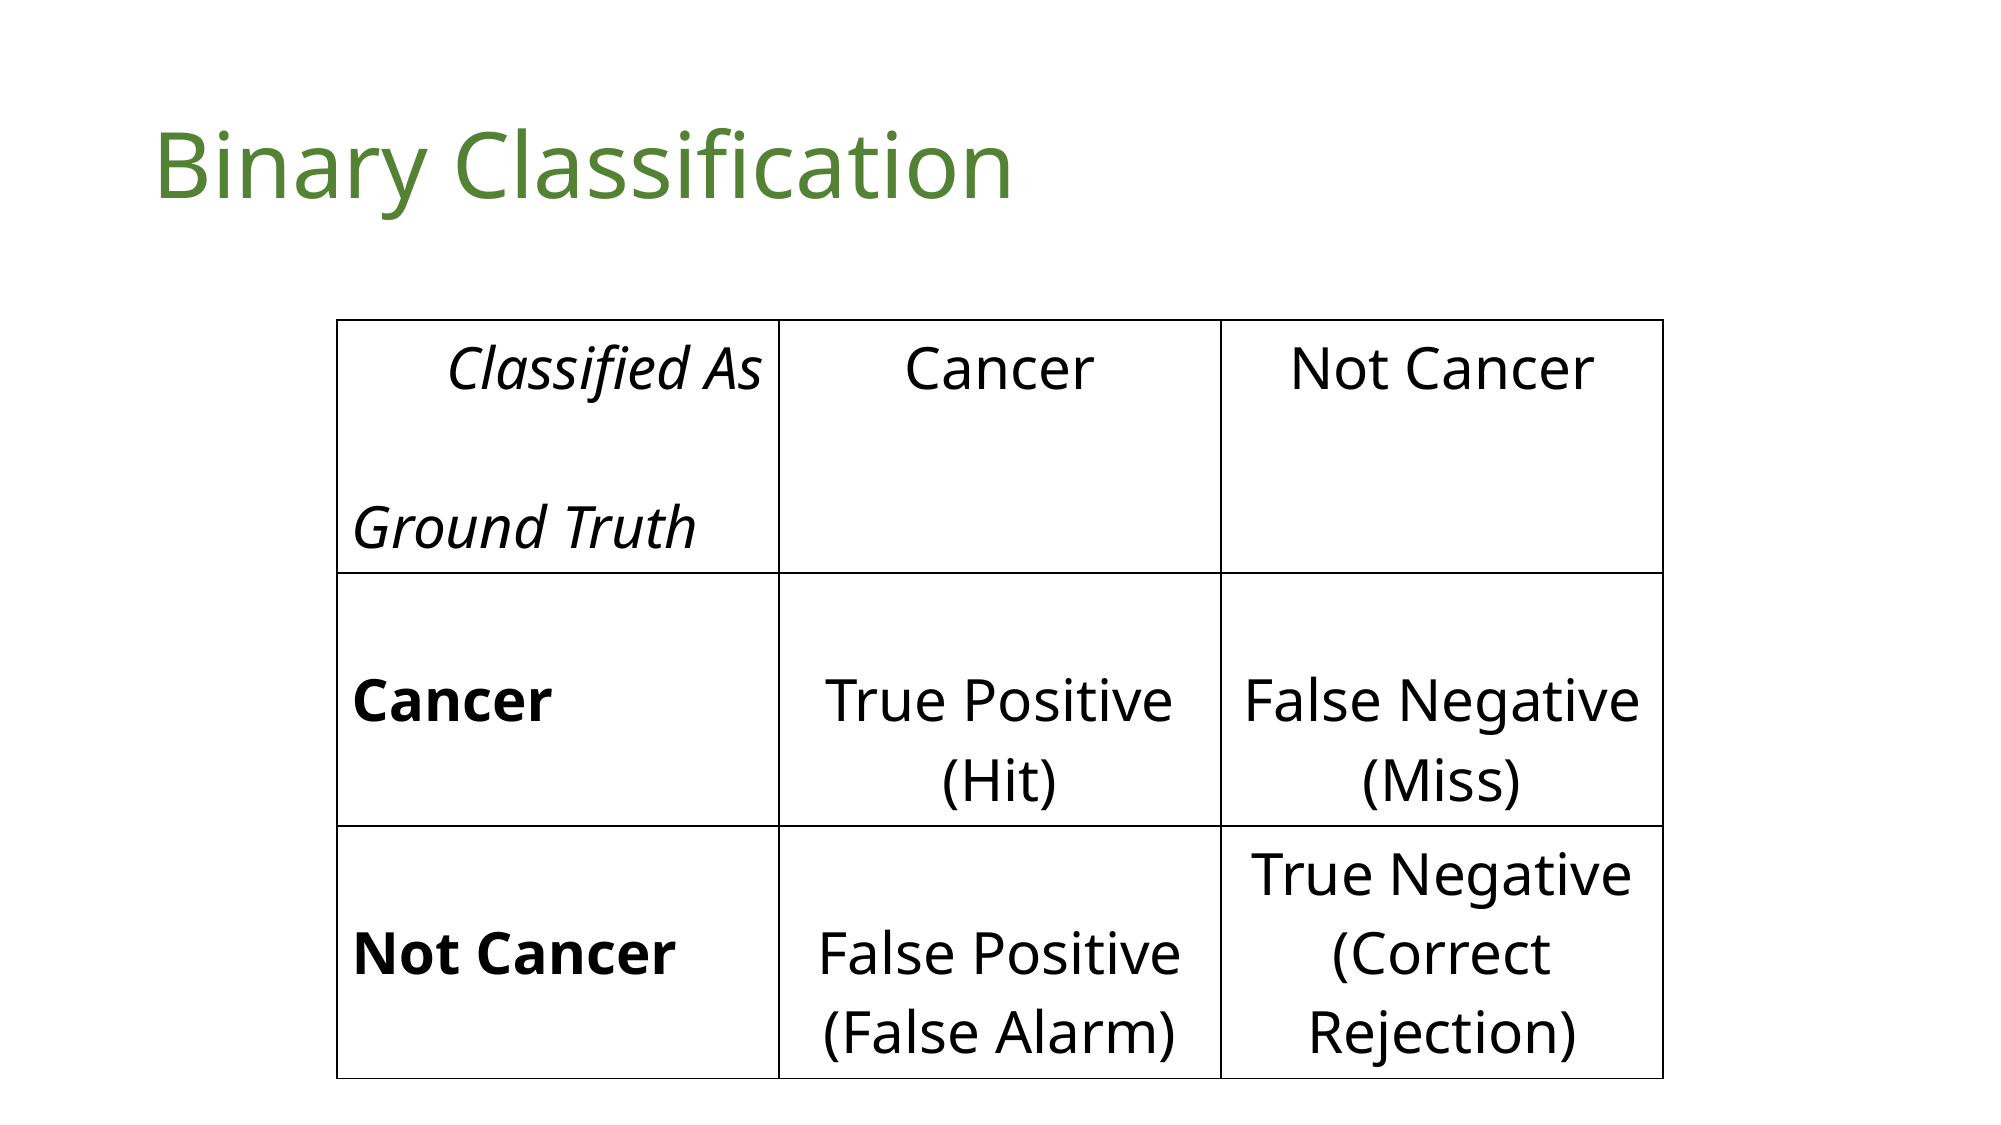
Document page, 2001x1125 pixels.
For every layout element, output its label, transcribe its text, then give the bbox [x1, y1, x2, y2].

table_cell True Negative (Correct Rejection) [1222, 827, 1662, 1078]
table_cell True Positive (Hit) [780, 574, 1220, 825]
table_cell False Positive (False Alarm) [780, 827, 1220, 1078]
table_header Classified As Ground Truth [338, 321, 778, 572]
table_header Not Cancer [1222, 321, 1662, 572]
table_header Cancer [780, 321, 1220, 572]
table_cell False Negative (Miss) [1222, 574, 1662, 825]
title Binary Classification [137, 59, 1863, 278]
table_cell Not Cancer [338, 827, 778, 1078]
table_cell Cancer [338, 574, 778, 825]
